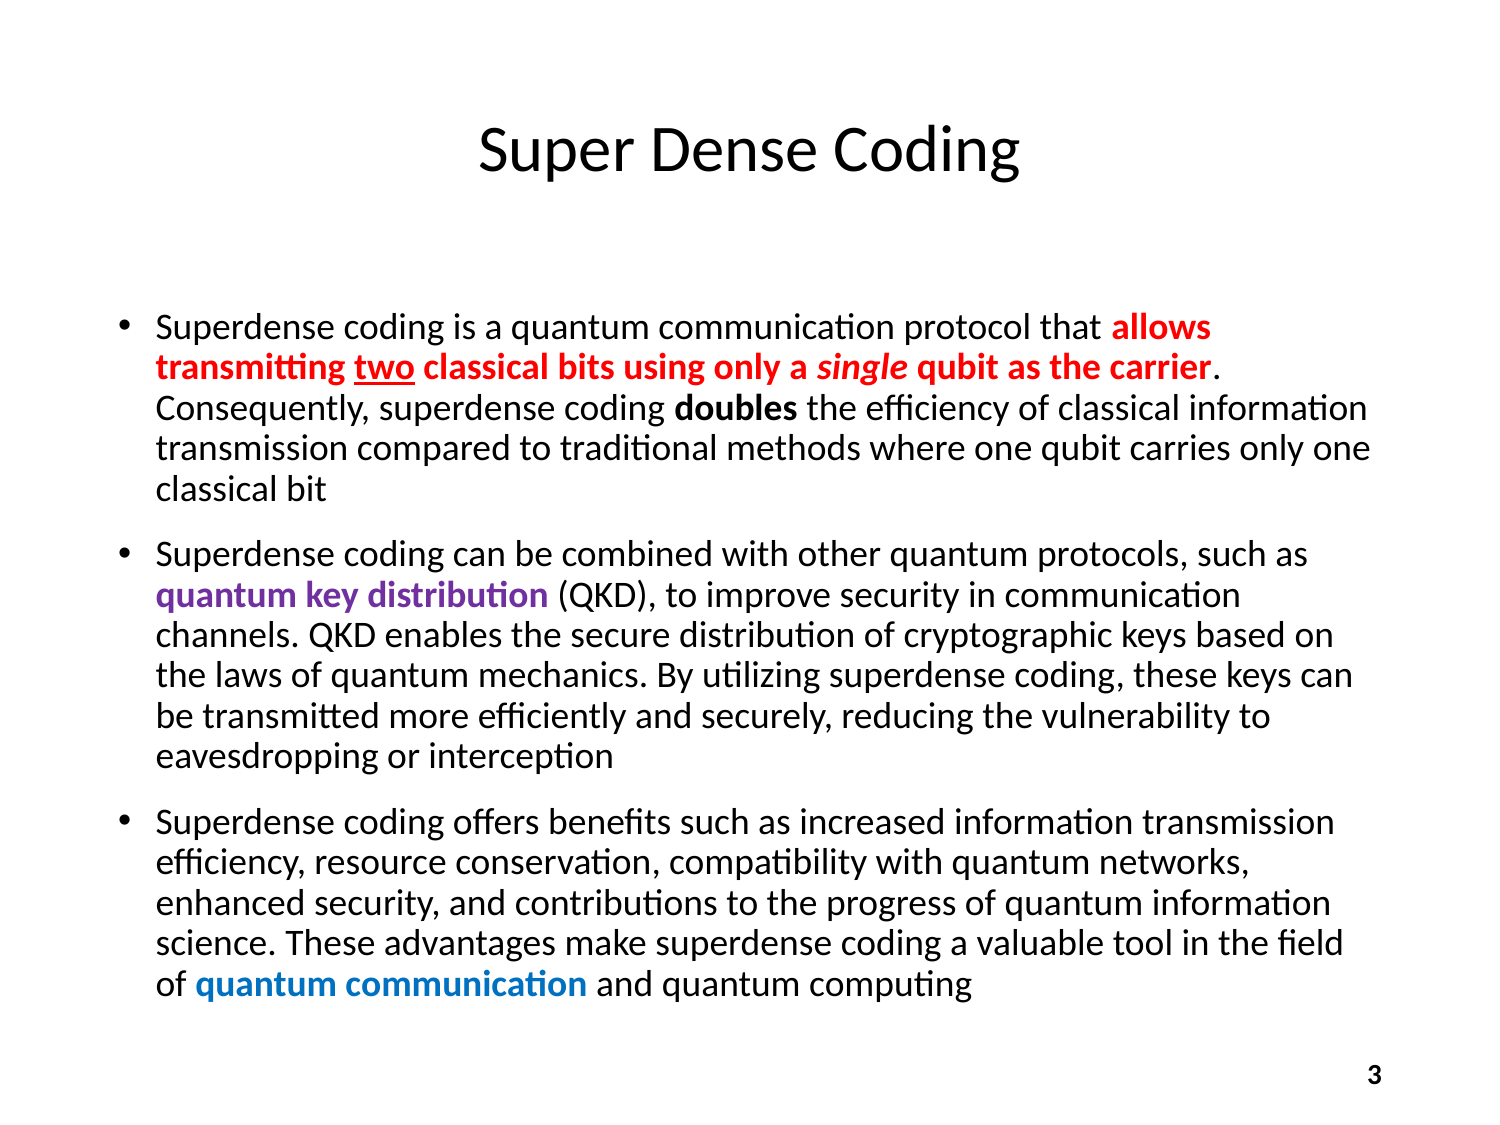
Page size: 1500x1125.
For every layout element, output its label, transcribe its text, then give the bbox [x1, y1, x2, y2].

slide_number 3 [1059, 1042, 1397, 1103]
title Super Dense Coding [103, 59, 1397, 241]
list Superdense coding is a quantum communication protocol that allows transmitting two classical bits using only a single qubit as the carrier. Consequently, superdense coding doubles the efficiency of classical information transmission compared to traditional methods where one qubit carries only one classical bit Superdense coding can be combined with other quantum protocols, such as quantum key distribution (QKD), to improve security in communication channels. QKD enables the secure distribution of cryptographic keys based on the laws of quantum mechanics. By utilizing superdense coding, these keys can be transmitted more efficiently and securely, reducing the vulnerability to eavesdropping or interception Superdense coding offers benefits such as increased information transmission efficiency, resource conservation, compatibility with quantum networks, enhanced security, and contributions to the progress of quantum information science. These advantages make superdense coding a valuable tool in the field of quantum communication and quantum computing [103, 299, 1397, 1054]
